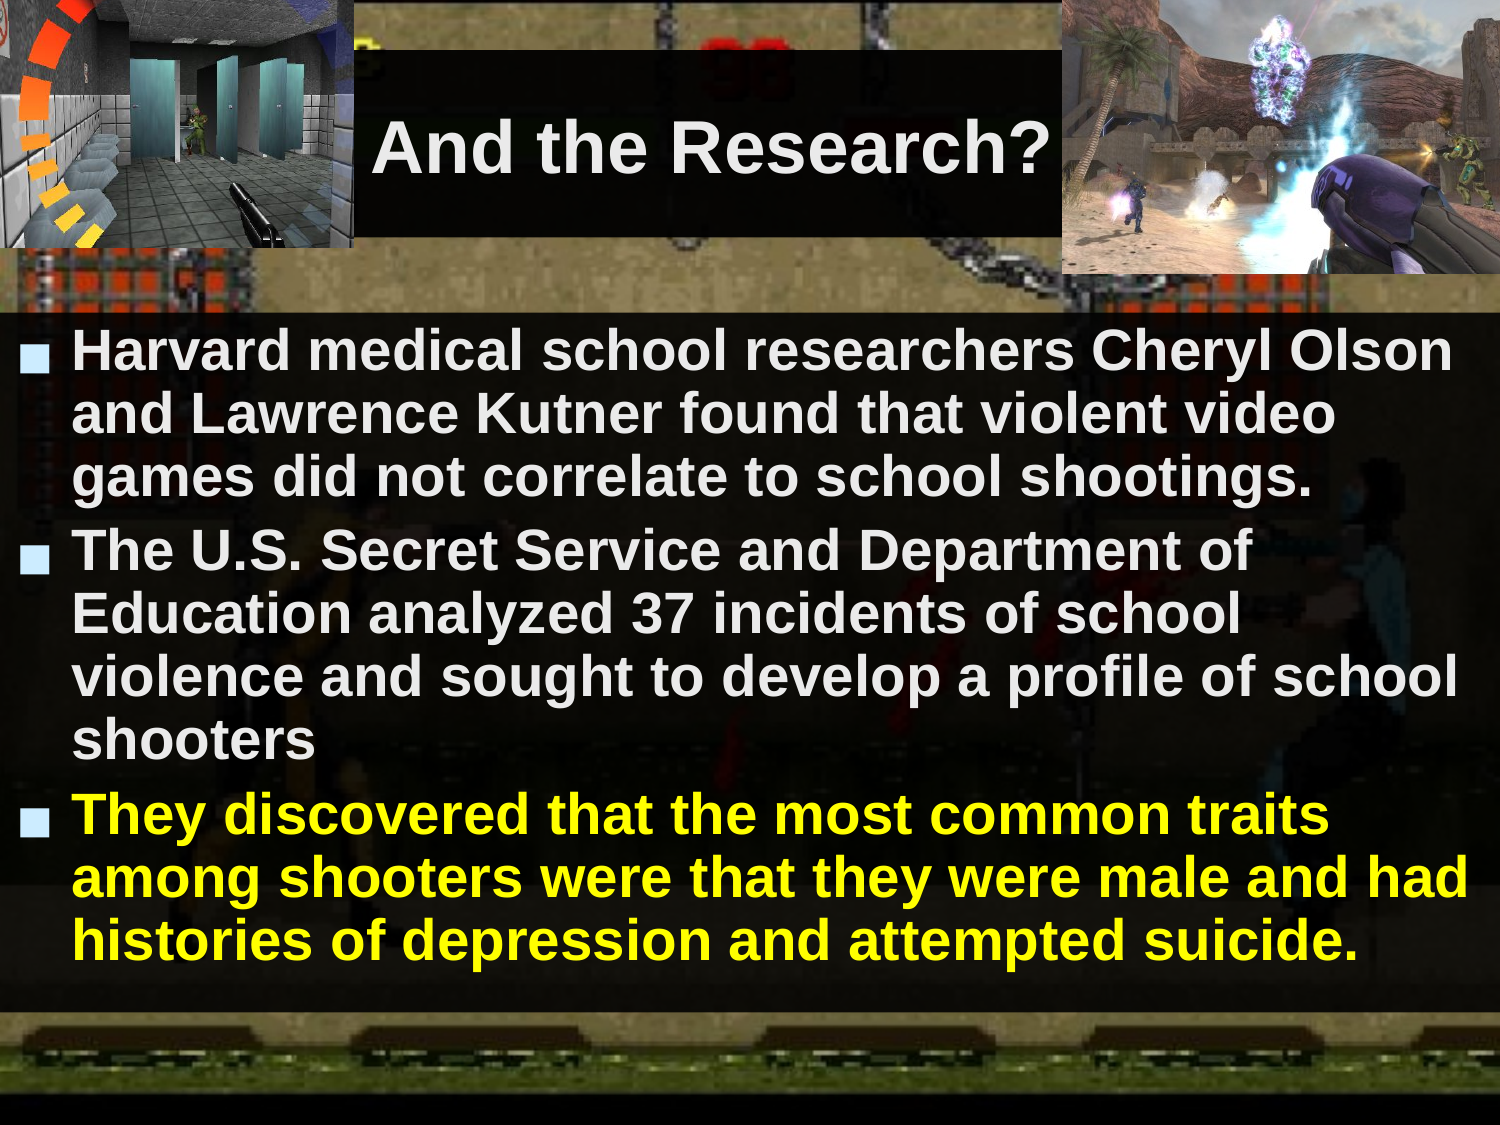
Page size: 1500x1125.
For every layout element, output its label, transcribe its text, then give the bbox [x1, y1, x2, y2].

picture [0, 0, 1500, 311]
list Harvard medical school researchers Cheryl Olson and Lawrence Kutner found that violent video games did not correlate to school shootings. The U.S. Secret Service and Department of Education analyzed 37 incidents of school violence and sought to develop a profile of school shooters They discovered that the most common traits among shooters were that they were male and had histories of depression and attempted suicide. [0, 311, 1500, 1014]
picture [0, 1014, 1500, 1125]
title And the Research? [357, 49, 1057, 238]
